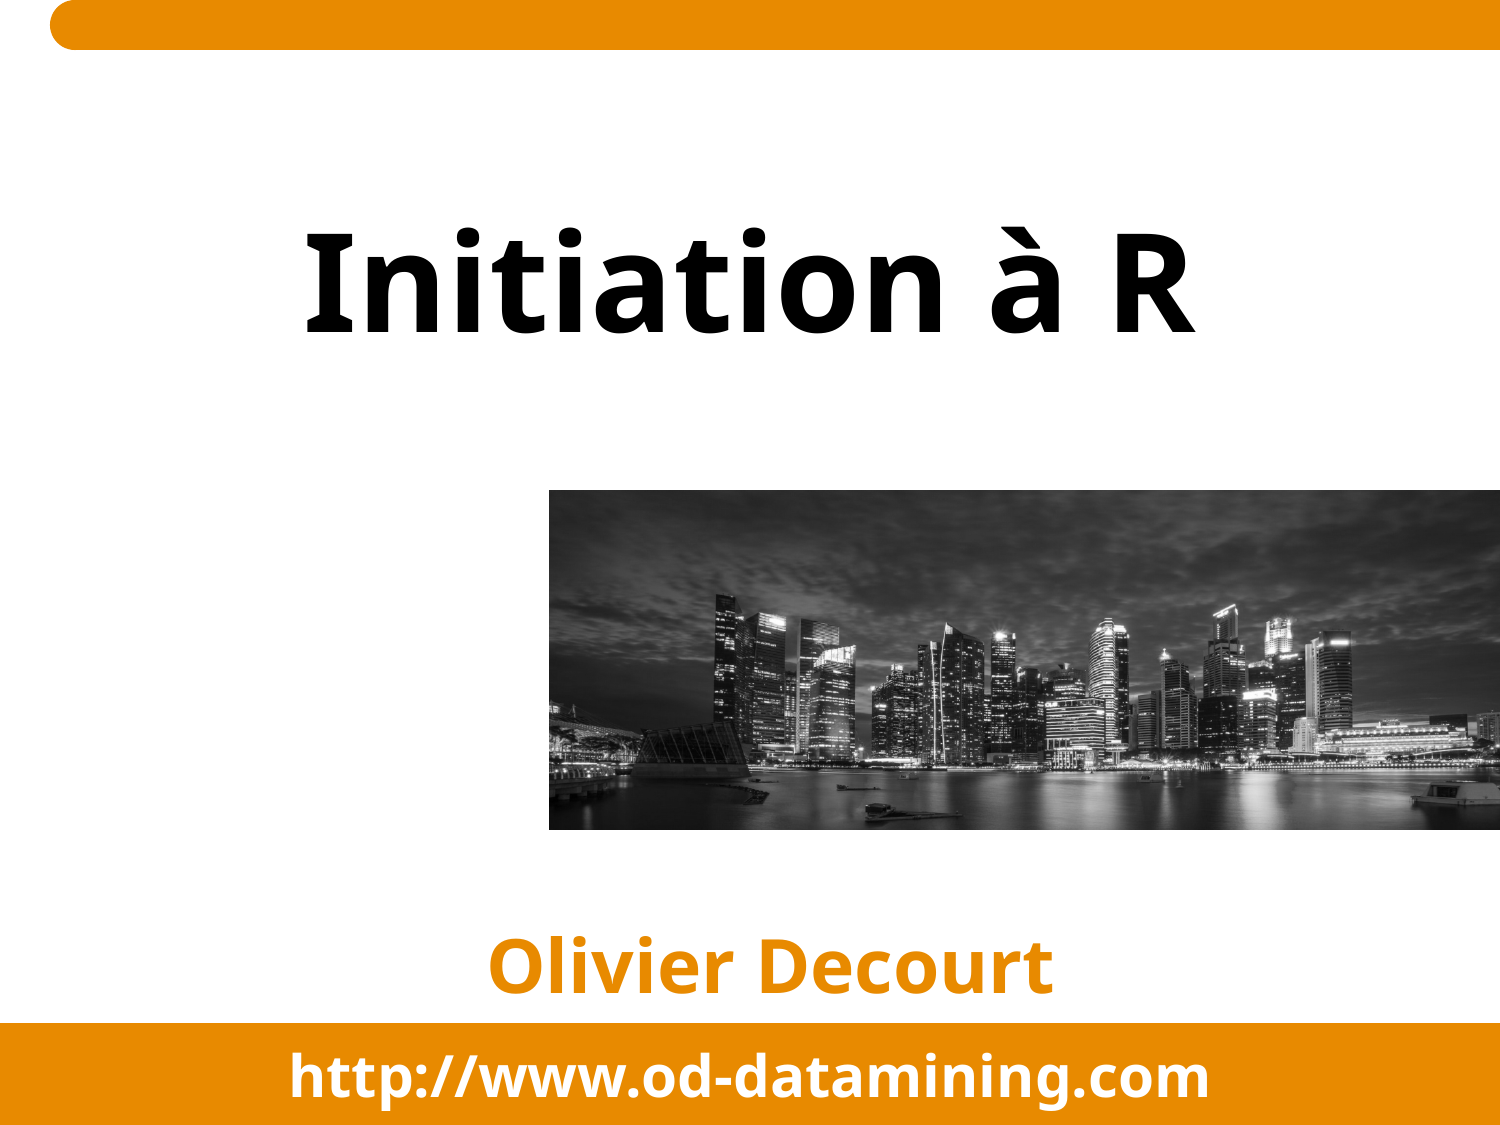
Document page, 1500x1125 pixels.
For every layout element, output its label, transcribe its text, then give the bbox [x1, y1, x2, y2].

picture [548, 490, 1500, 830]
title Initiation à R [58, 90, 1442, 465]
text_box http://www.od-datamining.com [0, 1023, 1500, 1125]
subtitle Olivier Decourt [64, 928, 1478, 1023]
